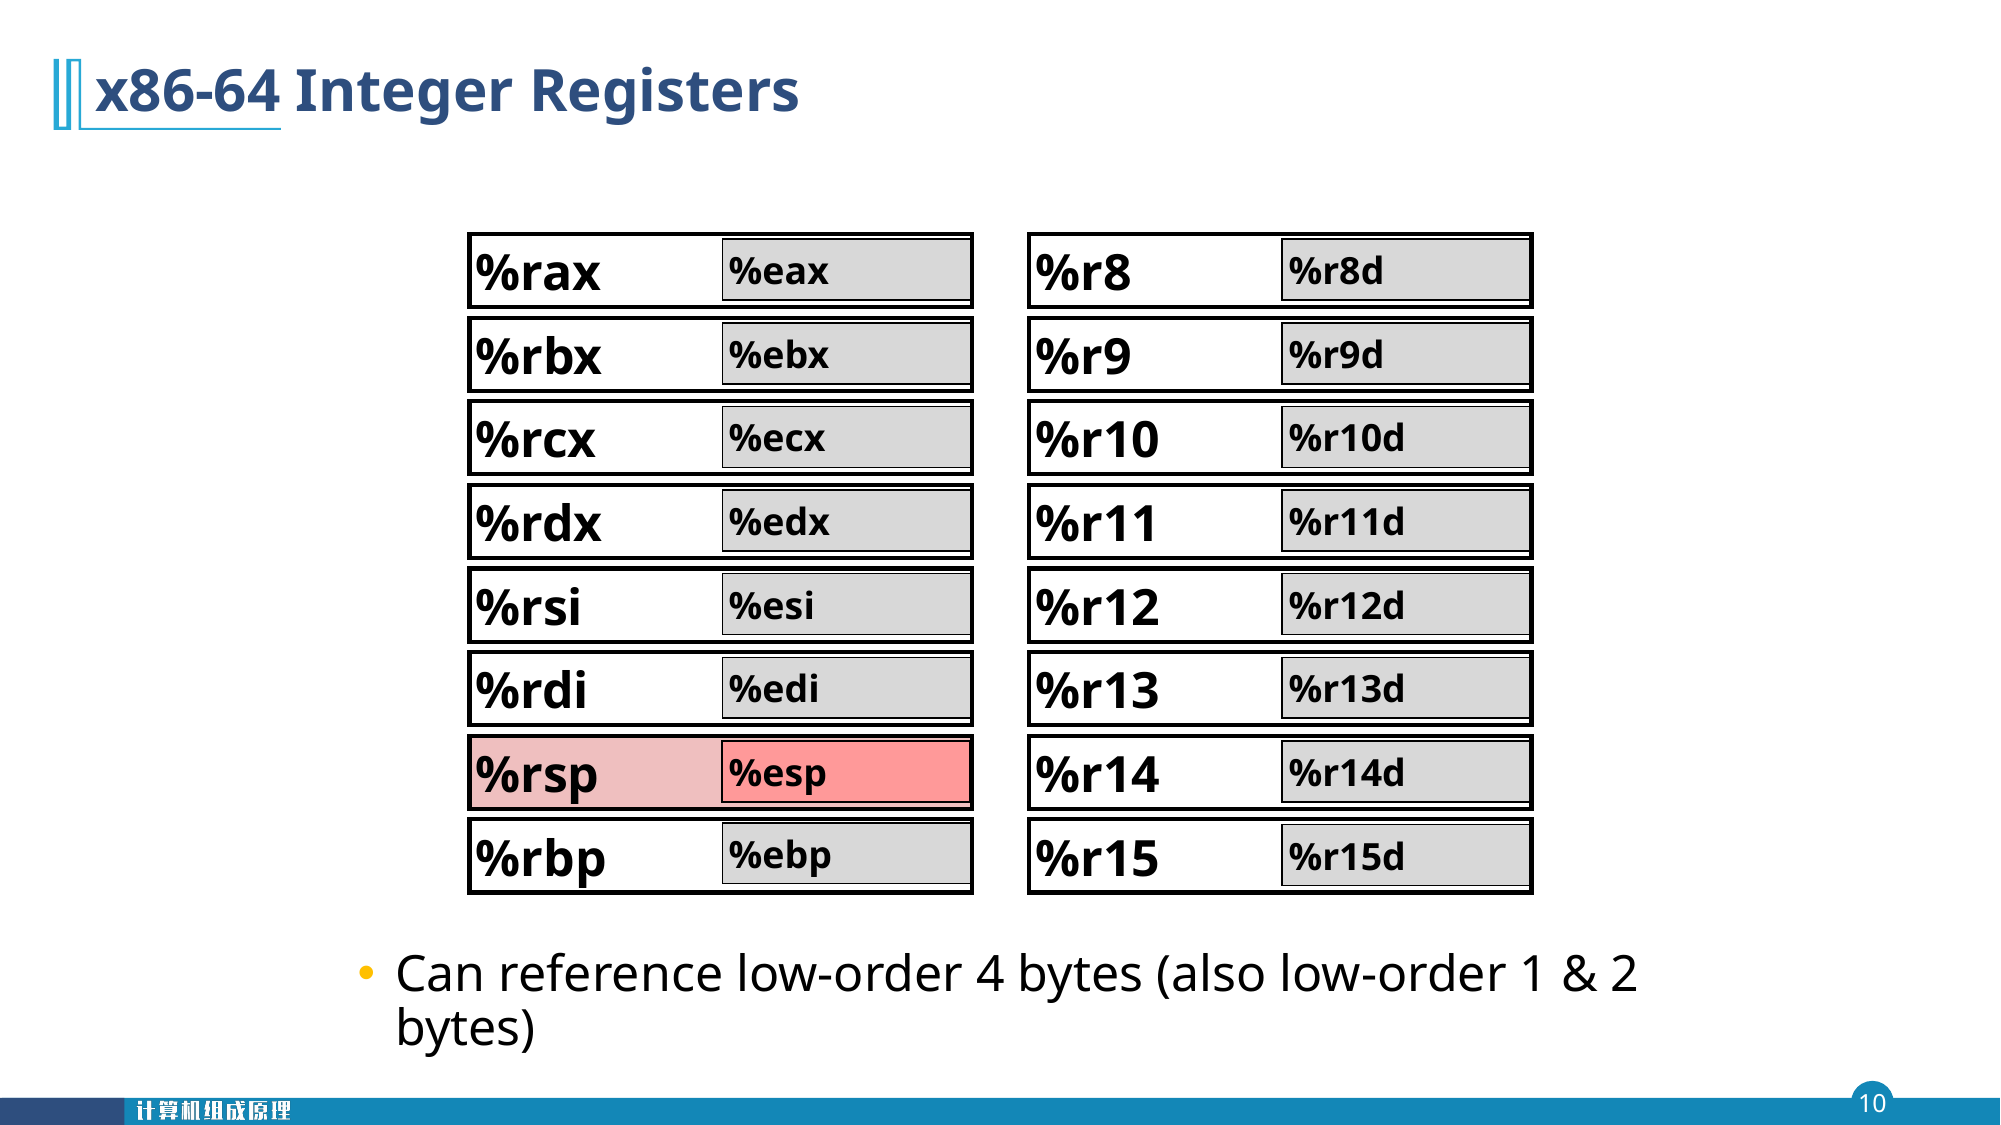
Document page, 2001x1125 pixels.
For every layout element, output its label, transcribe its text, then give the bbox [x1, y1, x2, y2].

title x86-64 Integer Registers [80, 42, 1805, 144]
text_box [469, 234, 1532, 893]
list Can reference low-order 4 bytes (also low-order 1 & 2 bytes) [267, 940, 1663, 1078]
